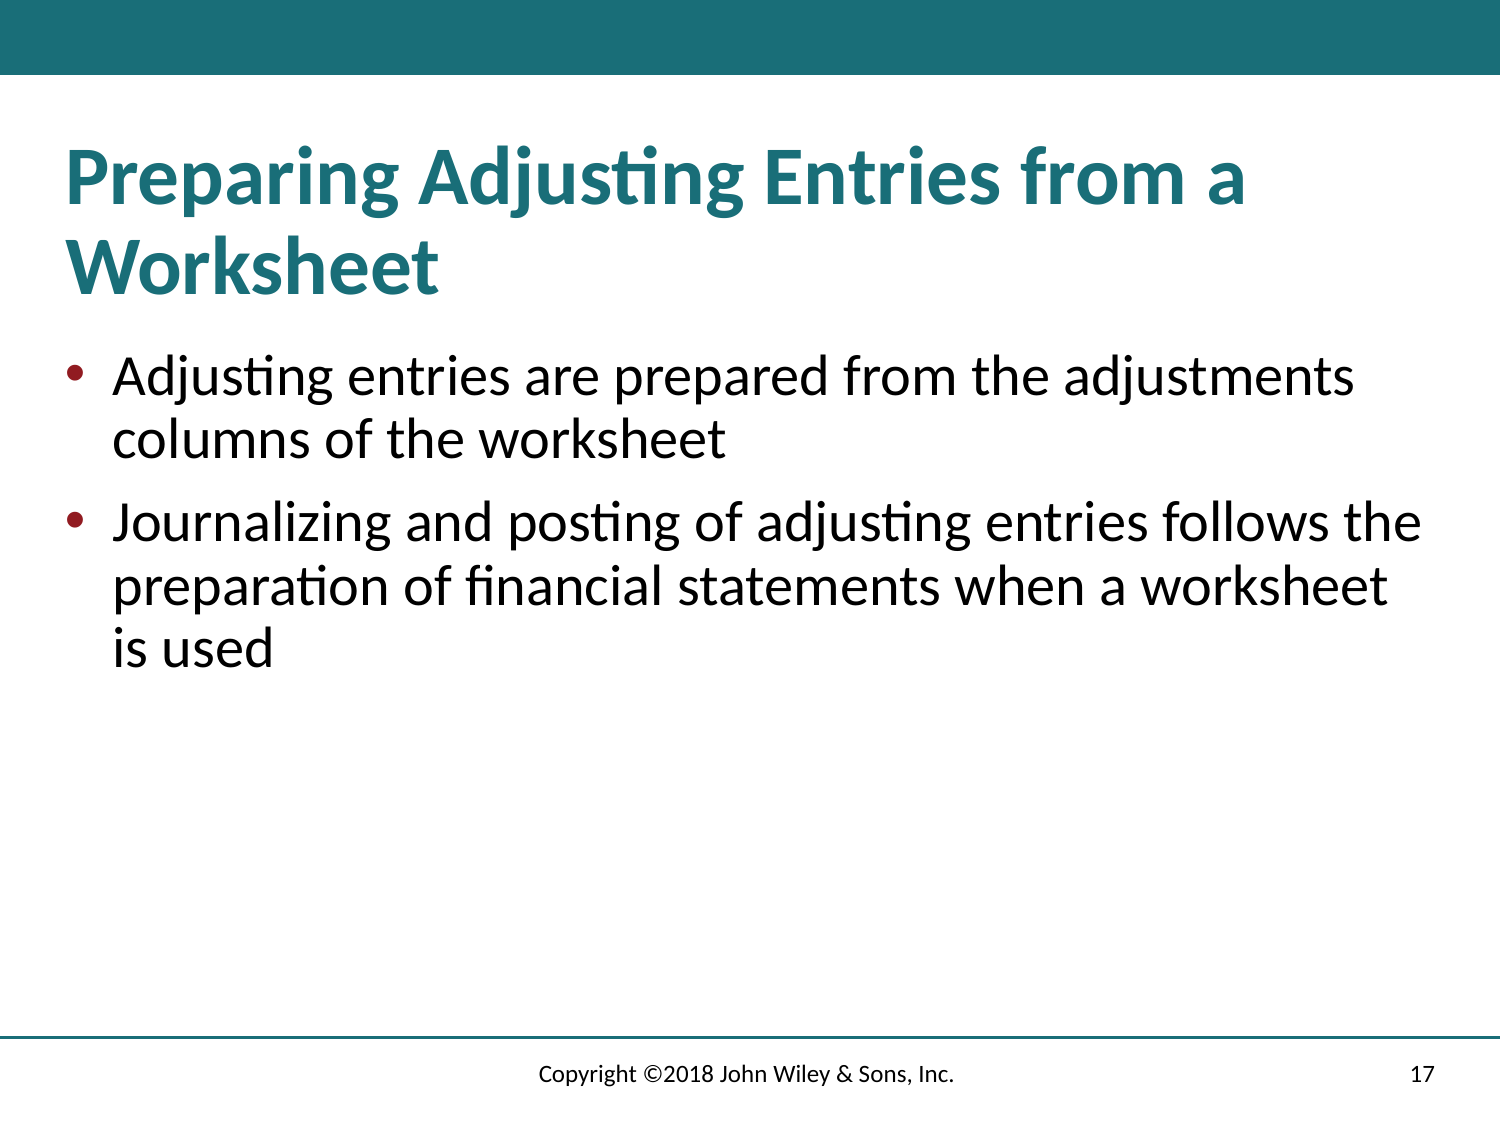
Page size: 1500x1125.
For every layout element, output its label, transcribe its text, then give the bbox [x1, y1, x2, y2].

title Preparing Adjusting Entries from a Worksheet [50, 125, 1450, 300]
footer Copyright ©2018 John Wiley & Sons, Inc. [496, 1042, 1004, 1103]
slide_number 17 [1059, 1042, 1450, 1103]
list Adjusting entries are prepared from the adjustments columns of the worksheet Journalizing and posting of adjusting entries follows the preparation of financial statements when a worksheet is used [50, 337, 1450, 700]
